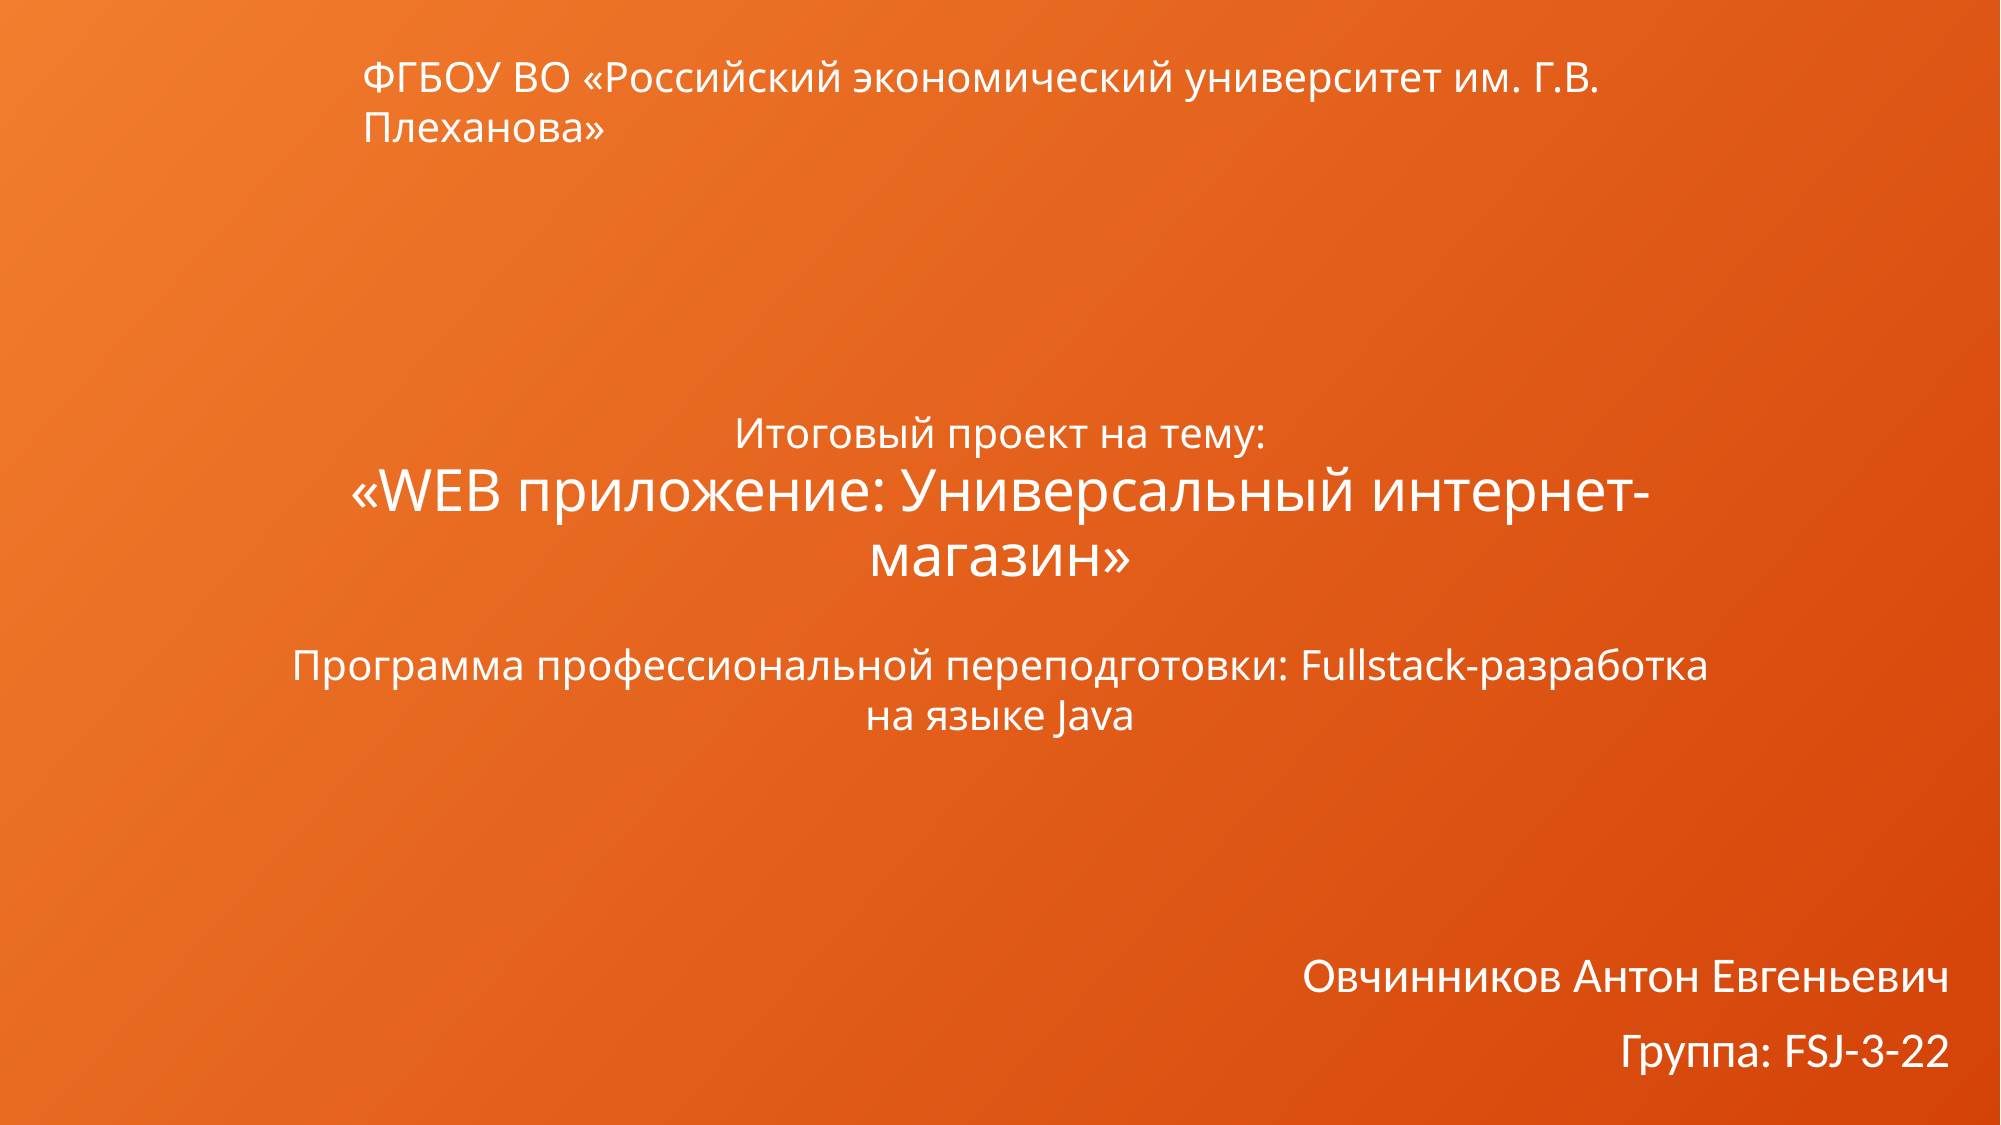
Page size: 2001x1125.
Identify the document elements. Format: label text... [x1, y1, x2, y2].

text_box Овчинников Антон Евгеньевич Группа: FSJ-3-22 [1237, 925, 1952, 1078]
text_box ФГБОУ ВО «Российский экономический университет им. Г.В. Плеханова» [360, 48, 1640, 151]
text_box Итоговый проект на тему: «WEB приложение: Универсальный интернет-магазин» Программа профессиональной переподготовки: Fullstack-разработка на языке Java [275, 408, 1726, 739]
